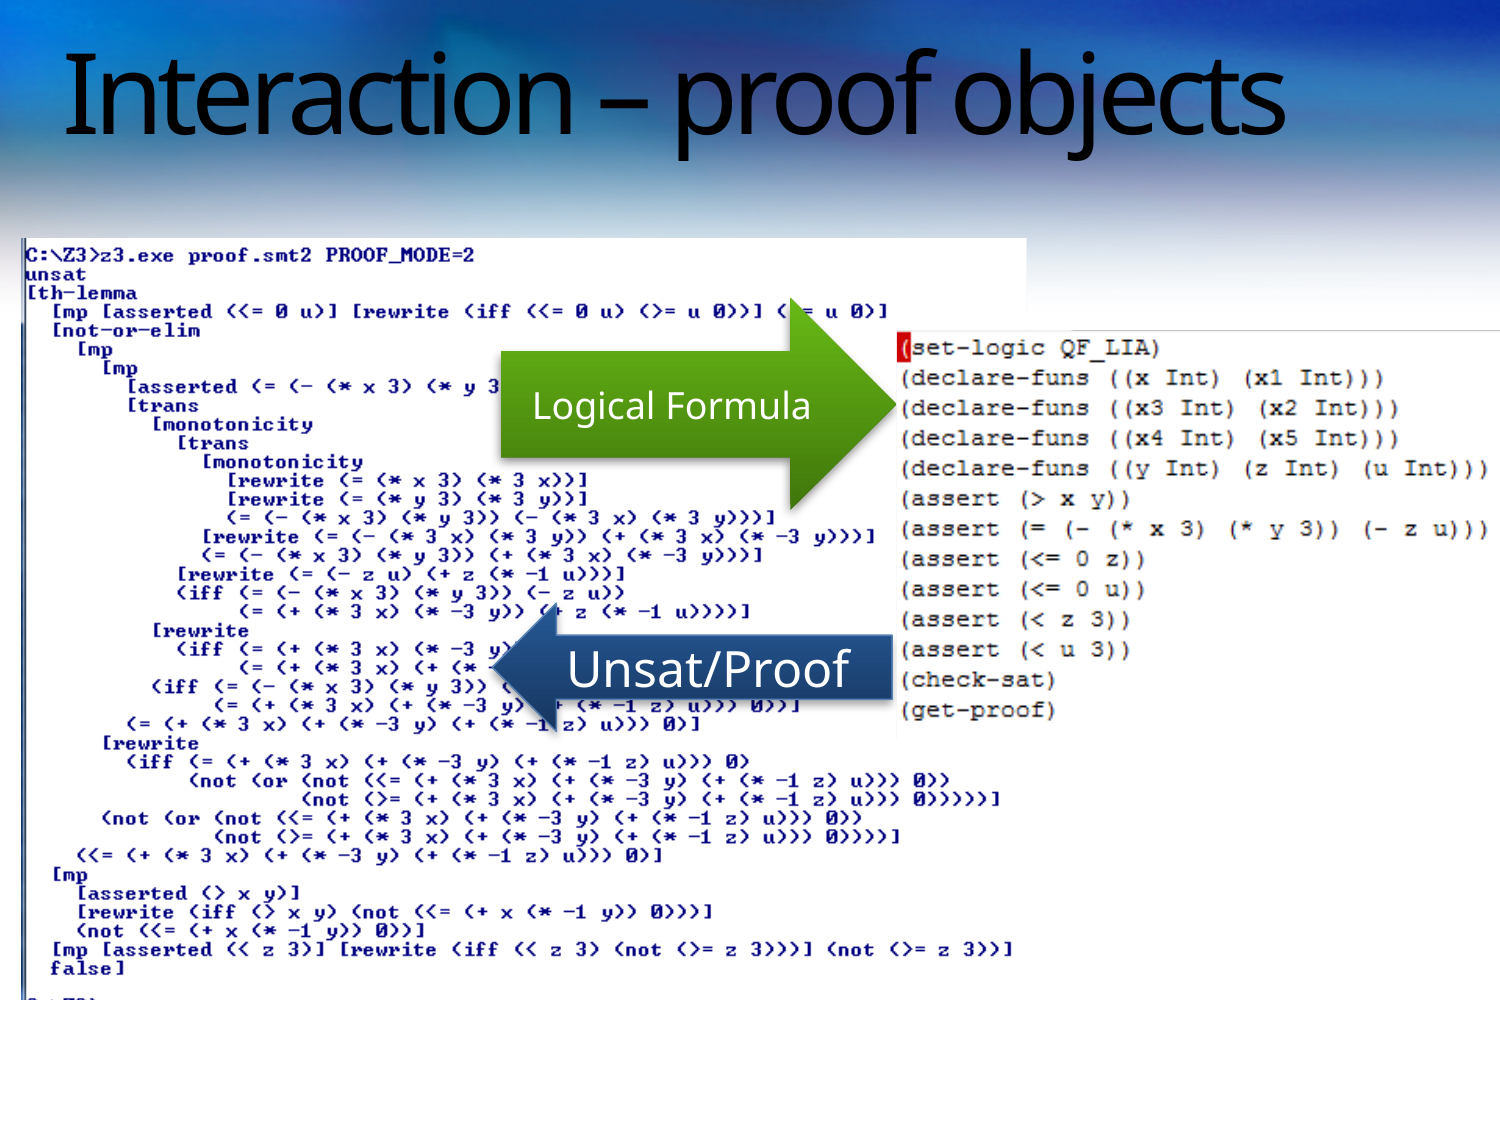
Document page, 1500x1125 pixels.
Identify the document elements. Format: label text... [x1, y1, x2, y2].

title Interaction – proof objects [62, 37, 1438, 161]
picture [0, 0, 1500, 1125]
